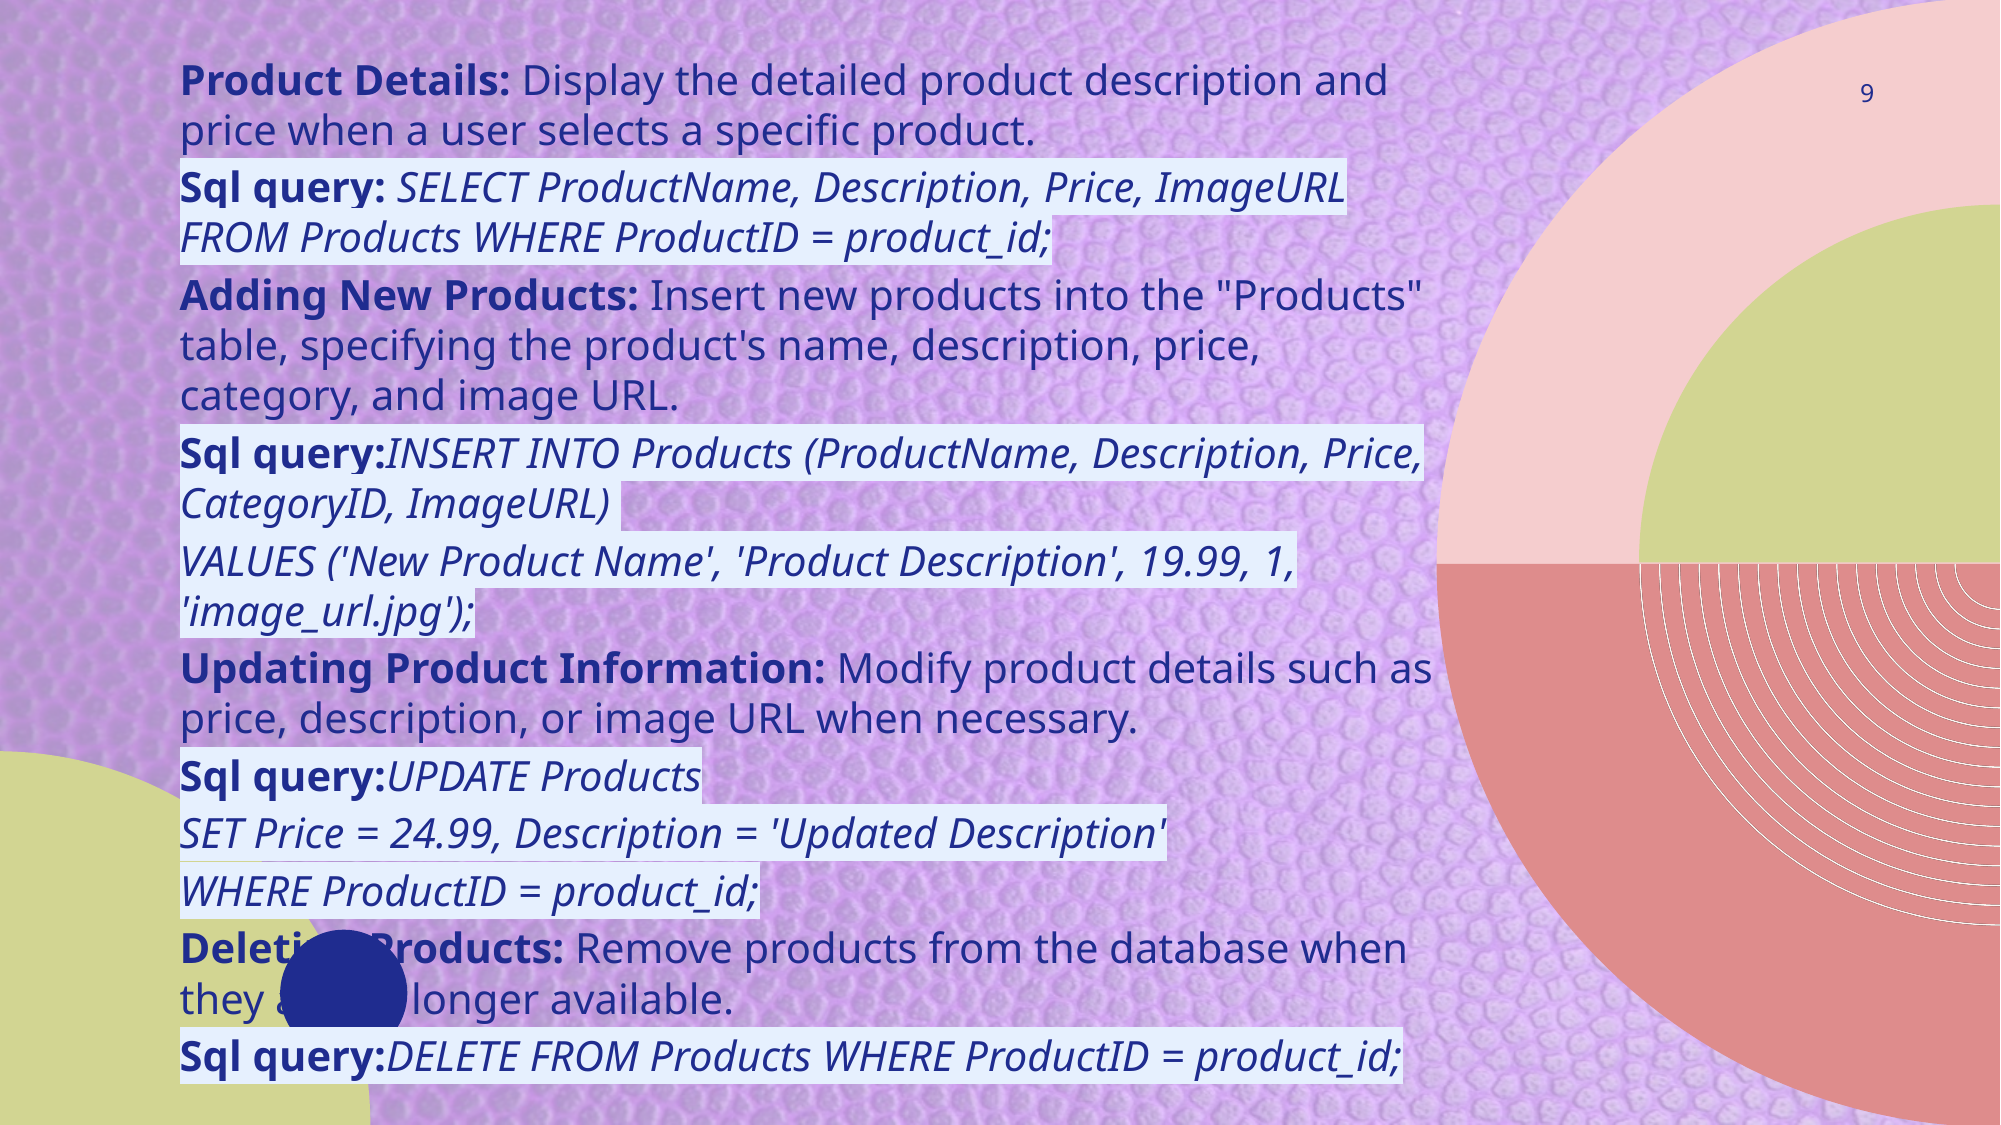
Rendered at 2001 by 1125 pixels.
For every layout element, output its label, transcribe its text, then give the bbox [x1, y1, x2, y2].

list Product Details: Display the detailed product description and price when a user selects a specific product. Sql query: SELECT ProductName, Description, Price, ImageURL FROM Products WHERE ProductID = product_id; Adding New Products: Insert new products into the "Products" table, specifying the product's name, description, price, category, and image URL. Sql query:INSERT INTO Products (ProductName, Description, Price, CategoryID, ImageURL) VALUES ('New Product Name', 'Product Description', 19.99, 1, 'image_url.jpg'); Updating Product Information: Modify product details such as price, description, or image URL when necessary. Sql query:UPDATE Products SET Price = 24.99, Description = 'Updated Description' WHERE ProductID = product_id; Deleting Products: Remove products from the database when they are no longer available. Sql query:DELETE FROM Products WHERE ProductID = product_id; [164, 46, 1457, 1125]
picture [1639, 564, 2000, 926]
slide_number 9 [1712, 75, 1875, 116]
